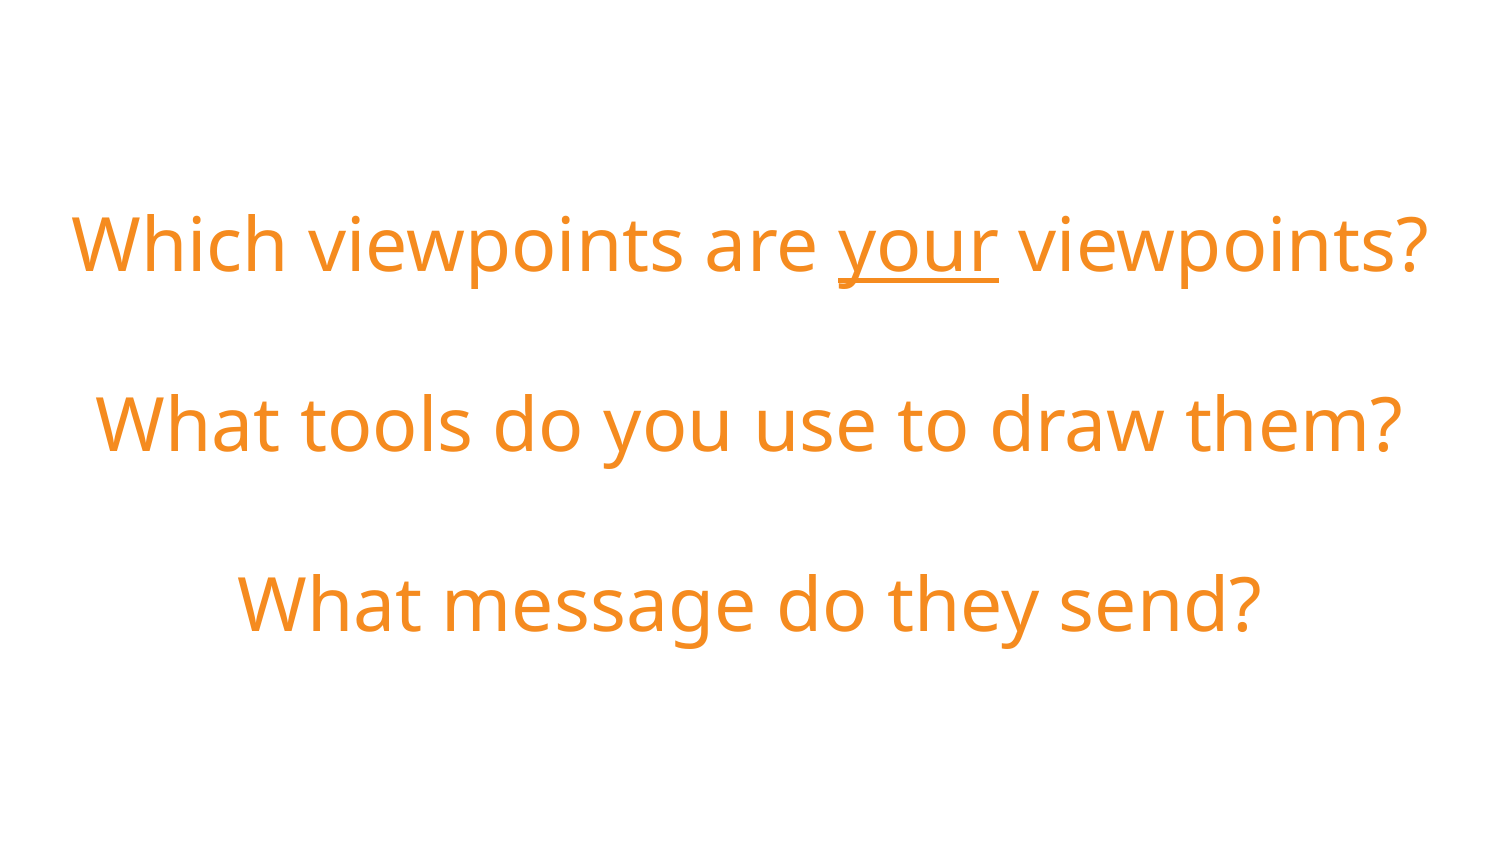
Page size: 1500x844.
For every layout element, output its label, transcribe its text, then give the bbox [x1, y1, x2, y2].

title Which viewpoints are your viewpoints? What tools do you use to draw them? What message do they send? [29, 32, 1471, 812]
